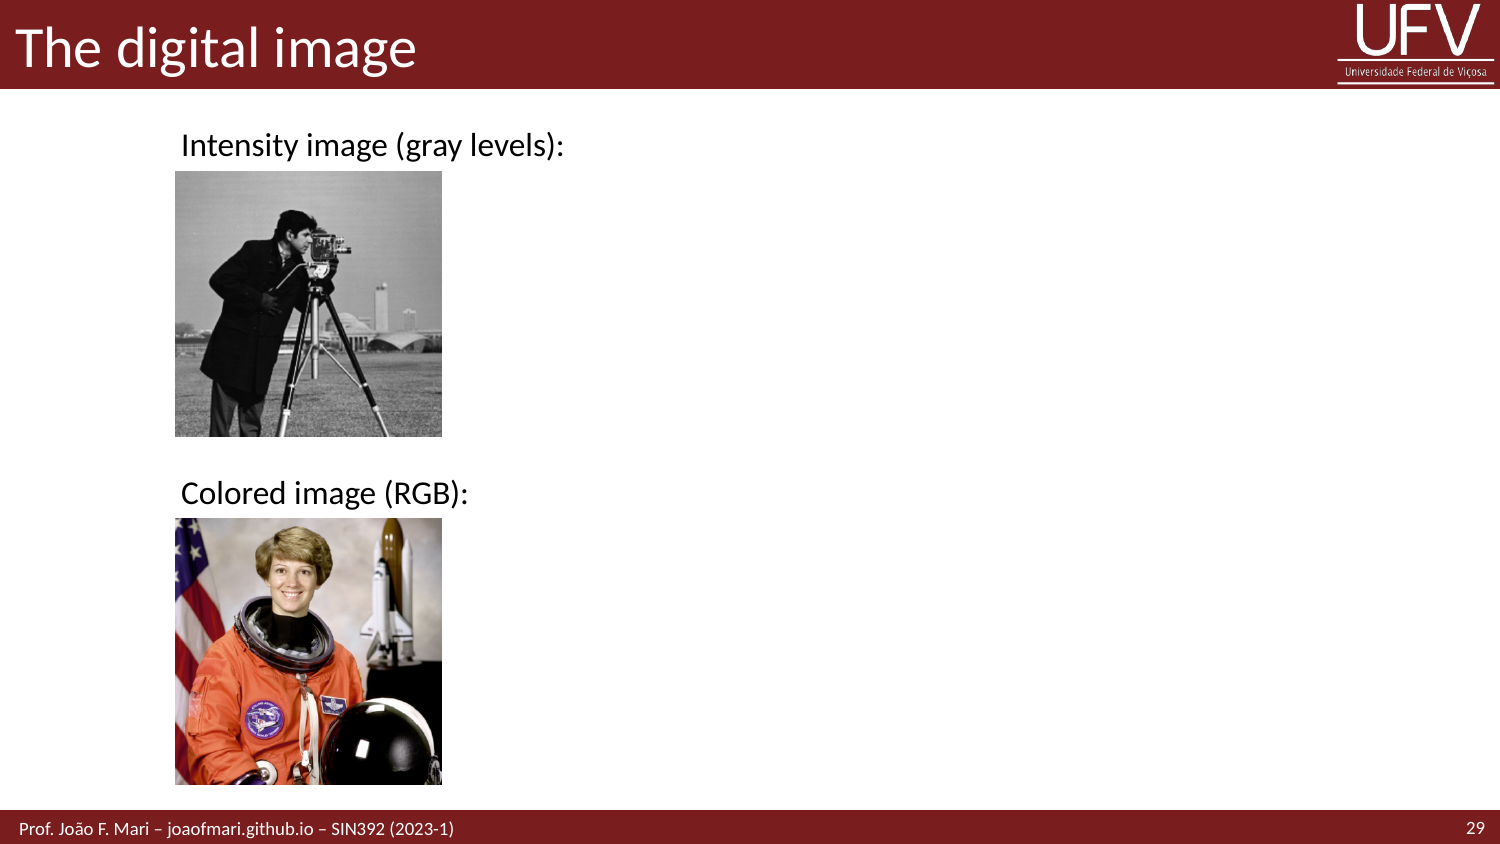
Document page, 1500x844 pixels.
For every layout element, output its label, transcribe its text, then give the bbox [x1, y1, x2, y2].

picture [175, 518, 442, 785]
list [0, 88, 1500, 812]
slide_number 29 [1328, 811, 1500, 844]
title The digital image [0, 0, 1500, 88]
text_box Colored image (RGB): [175, 463, 584, 519]
text_box Intensity image (gray levels): [175, 115, 938, 171]
footer Prof. João F. Mari – joaofmari.github.io – SIN392 (2023-1) [0, 812, 1034, 844]
picture [175, 170, 442, 438]
